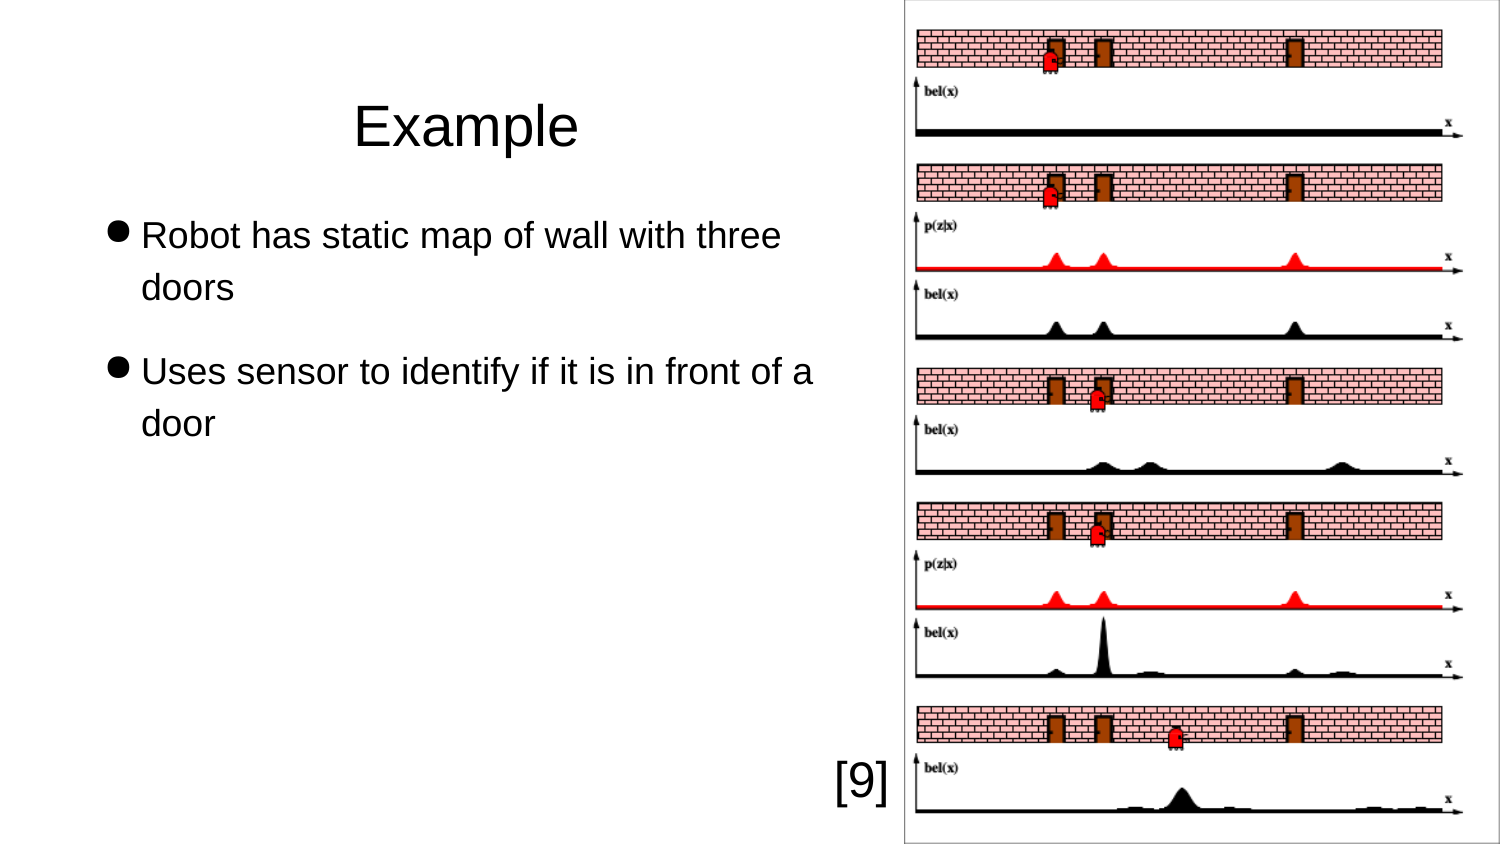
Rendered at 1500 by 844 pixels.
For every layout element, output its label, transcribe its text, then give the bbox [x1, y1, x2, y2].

text_box [9] [742, 732, 899, 844]
picture [904, 0, 1500, 844]
title Example [51, 72, 883, 167]
list Robot has static map of wall with three doors Uses sensor to identify if it is in front of a door [51, 189, 883, 750]
